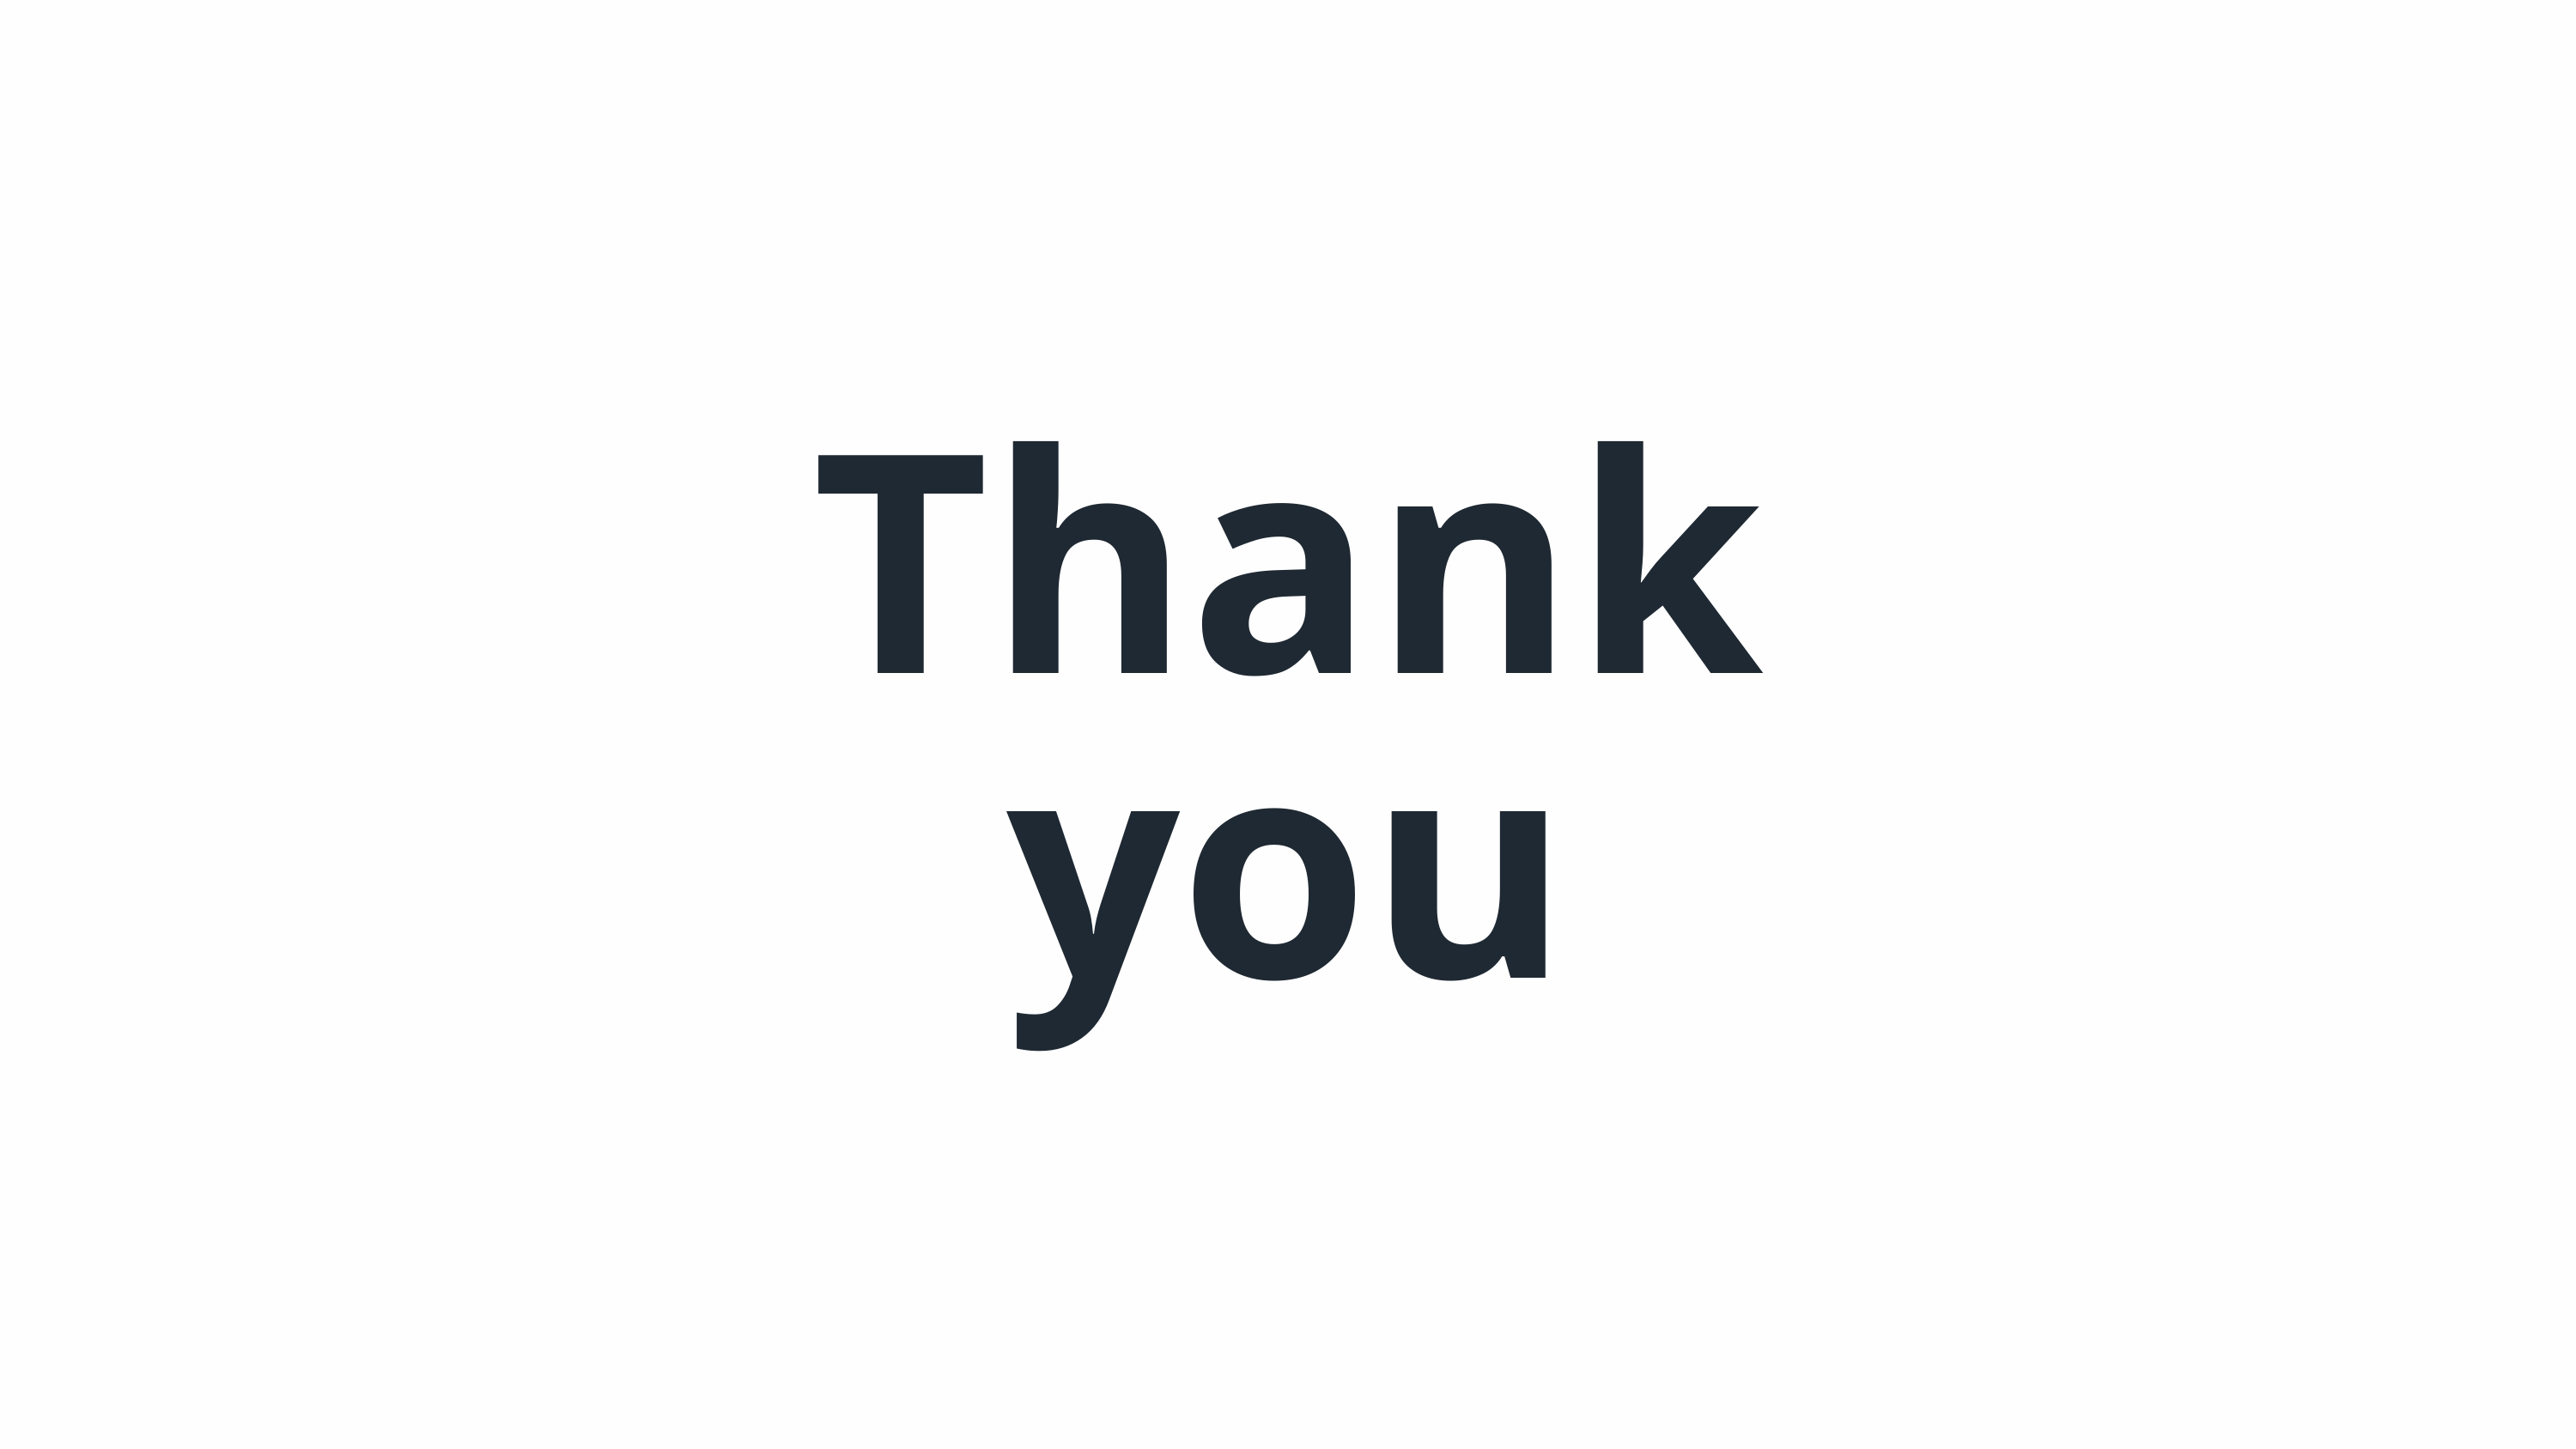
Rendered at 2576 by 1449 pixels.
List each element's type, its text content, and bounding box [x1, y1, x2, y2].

text_box Thank you [585, 429, 1991, 1040]
